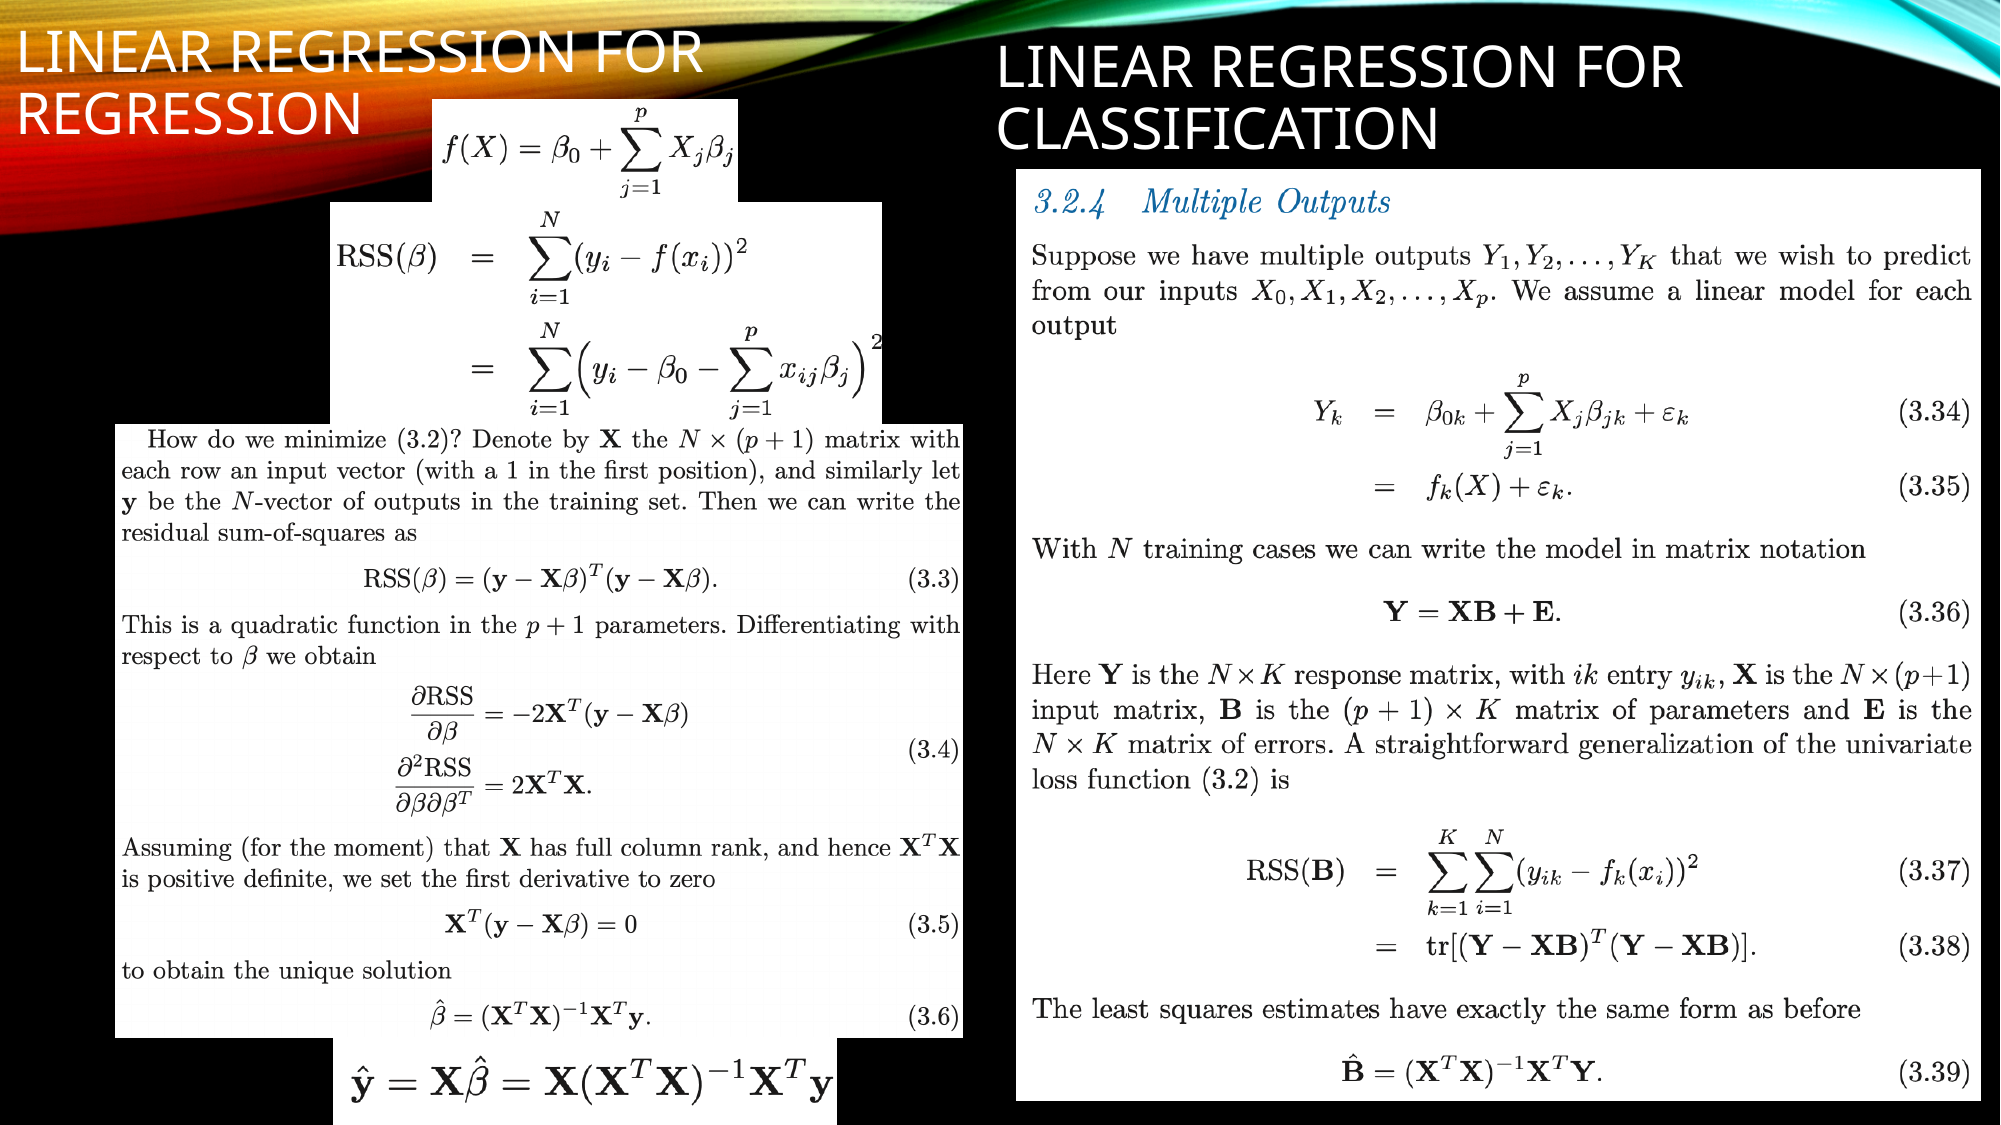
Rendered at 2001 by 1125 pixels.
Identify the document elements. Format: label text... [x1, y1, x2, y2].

text_box Linear regression for Classification [980, 29, 1981, 170]
picture [0, 0, 2000, 1125]
title Linear regression for regression [0, 15, 1000, 155]
